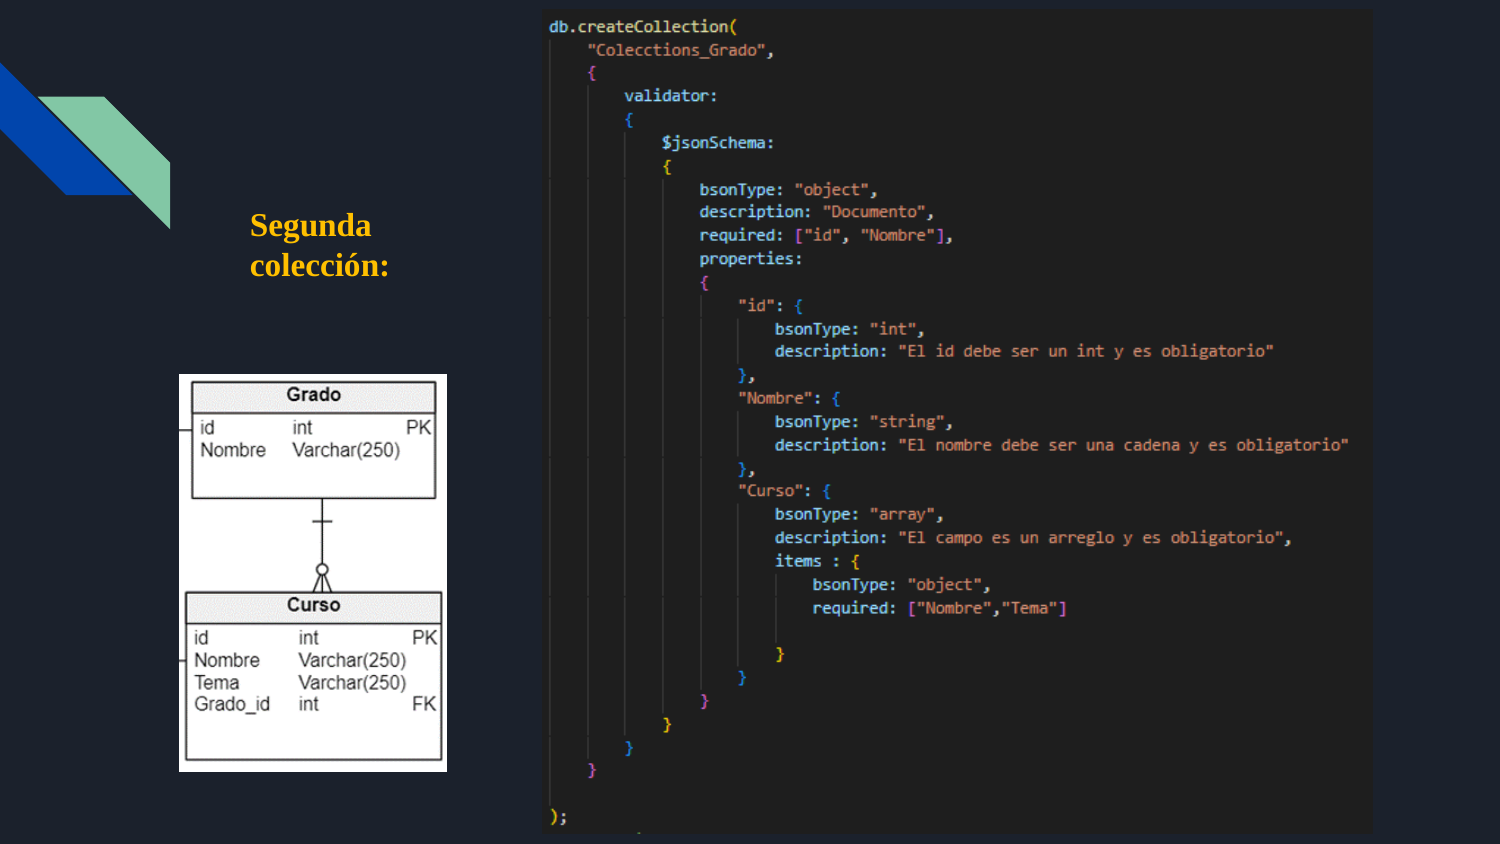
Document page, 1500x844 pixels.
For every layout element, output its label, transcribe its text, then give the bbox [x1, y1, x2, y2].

picture [178, 373, 448, 772]
text_box Segunda colección: [235, 195, 447, 291]
picture [541, 9, 1373, 835]
